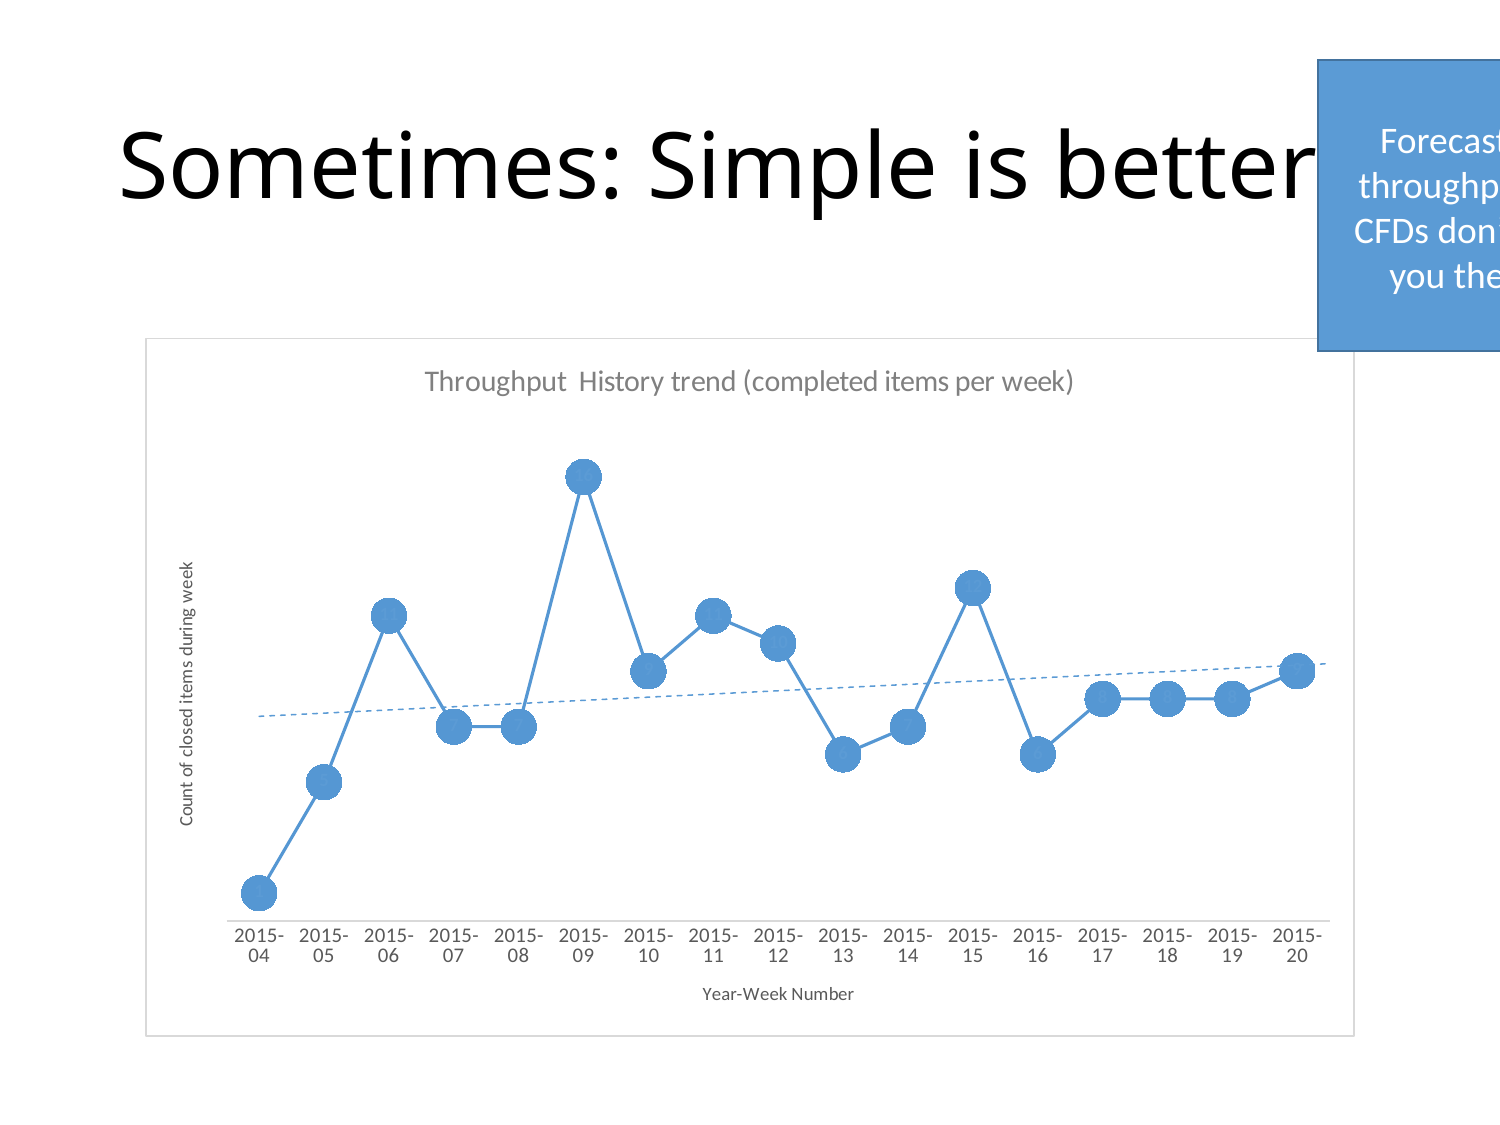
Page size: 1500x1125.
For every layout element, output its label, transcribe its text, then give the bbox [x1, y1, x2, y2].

title Sometimes: Simple is better [103, 59, 1317, 278]
text_box Forecasting needs throughput by week. CFDs don’t really give you the values…. [1317, 59, 1500, 352]
chart [145, 337, 1355, 1037]
